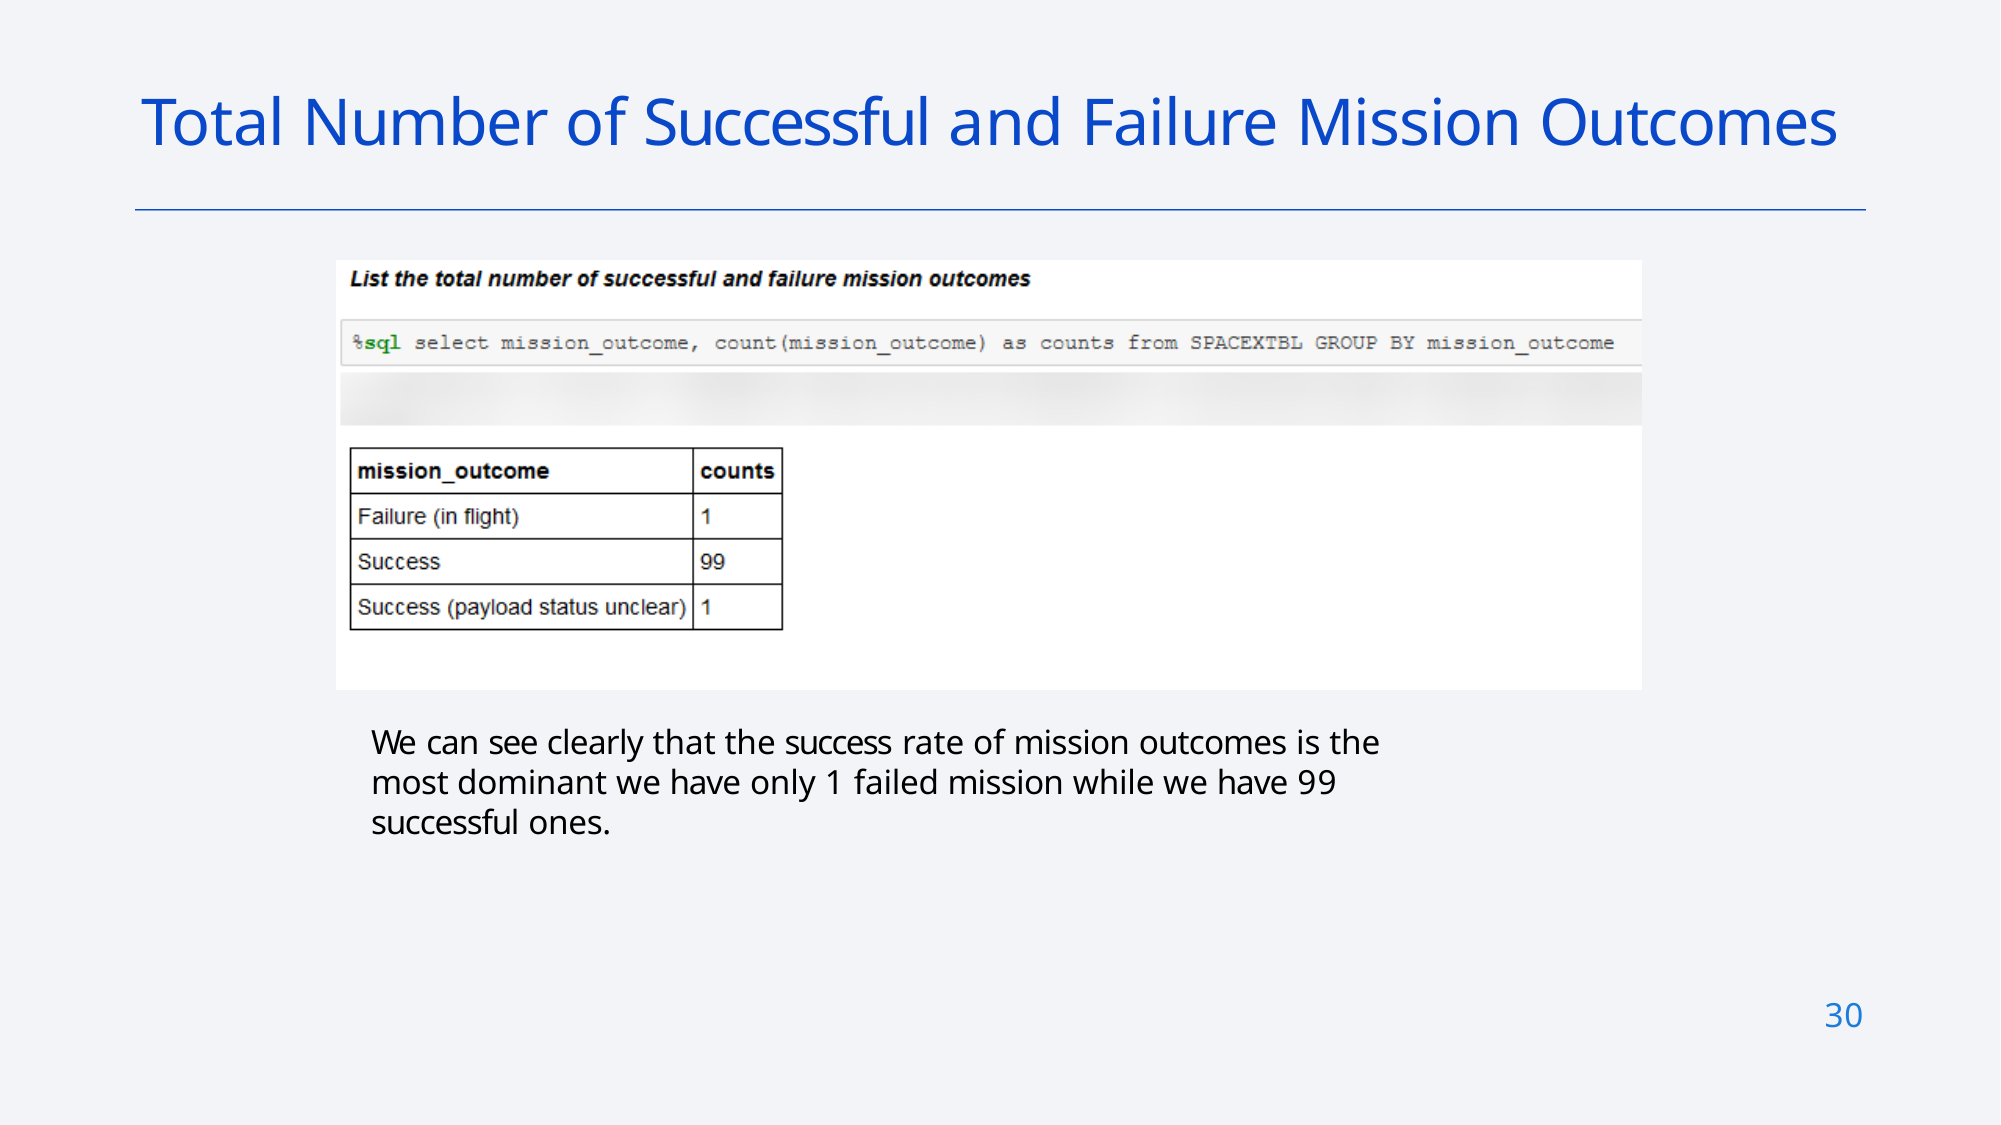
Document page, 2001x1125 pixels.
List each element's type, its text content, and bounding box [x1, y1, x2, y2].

title Total Number of Successful and Failure Mission Outcomes [139, 71, 1861, 269]
text_box We can see clearly that the success rate of mission outcomes is the most dominant we have only 1 failed mission while we have 99 successful ones. [368, 719, 1437, 842]
picture [0, 0, 2000, 1125]
slide_number 30 [1818, 1001, 1894, 1125]
